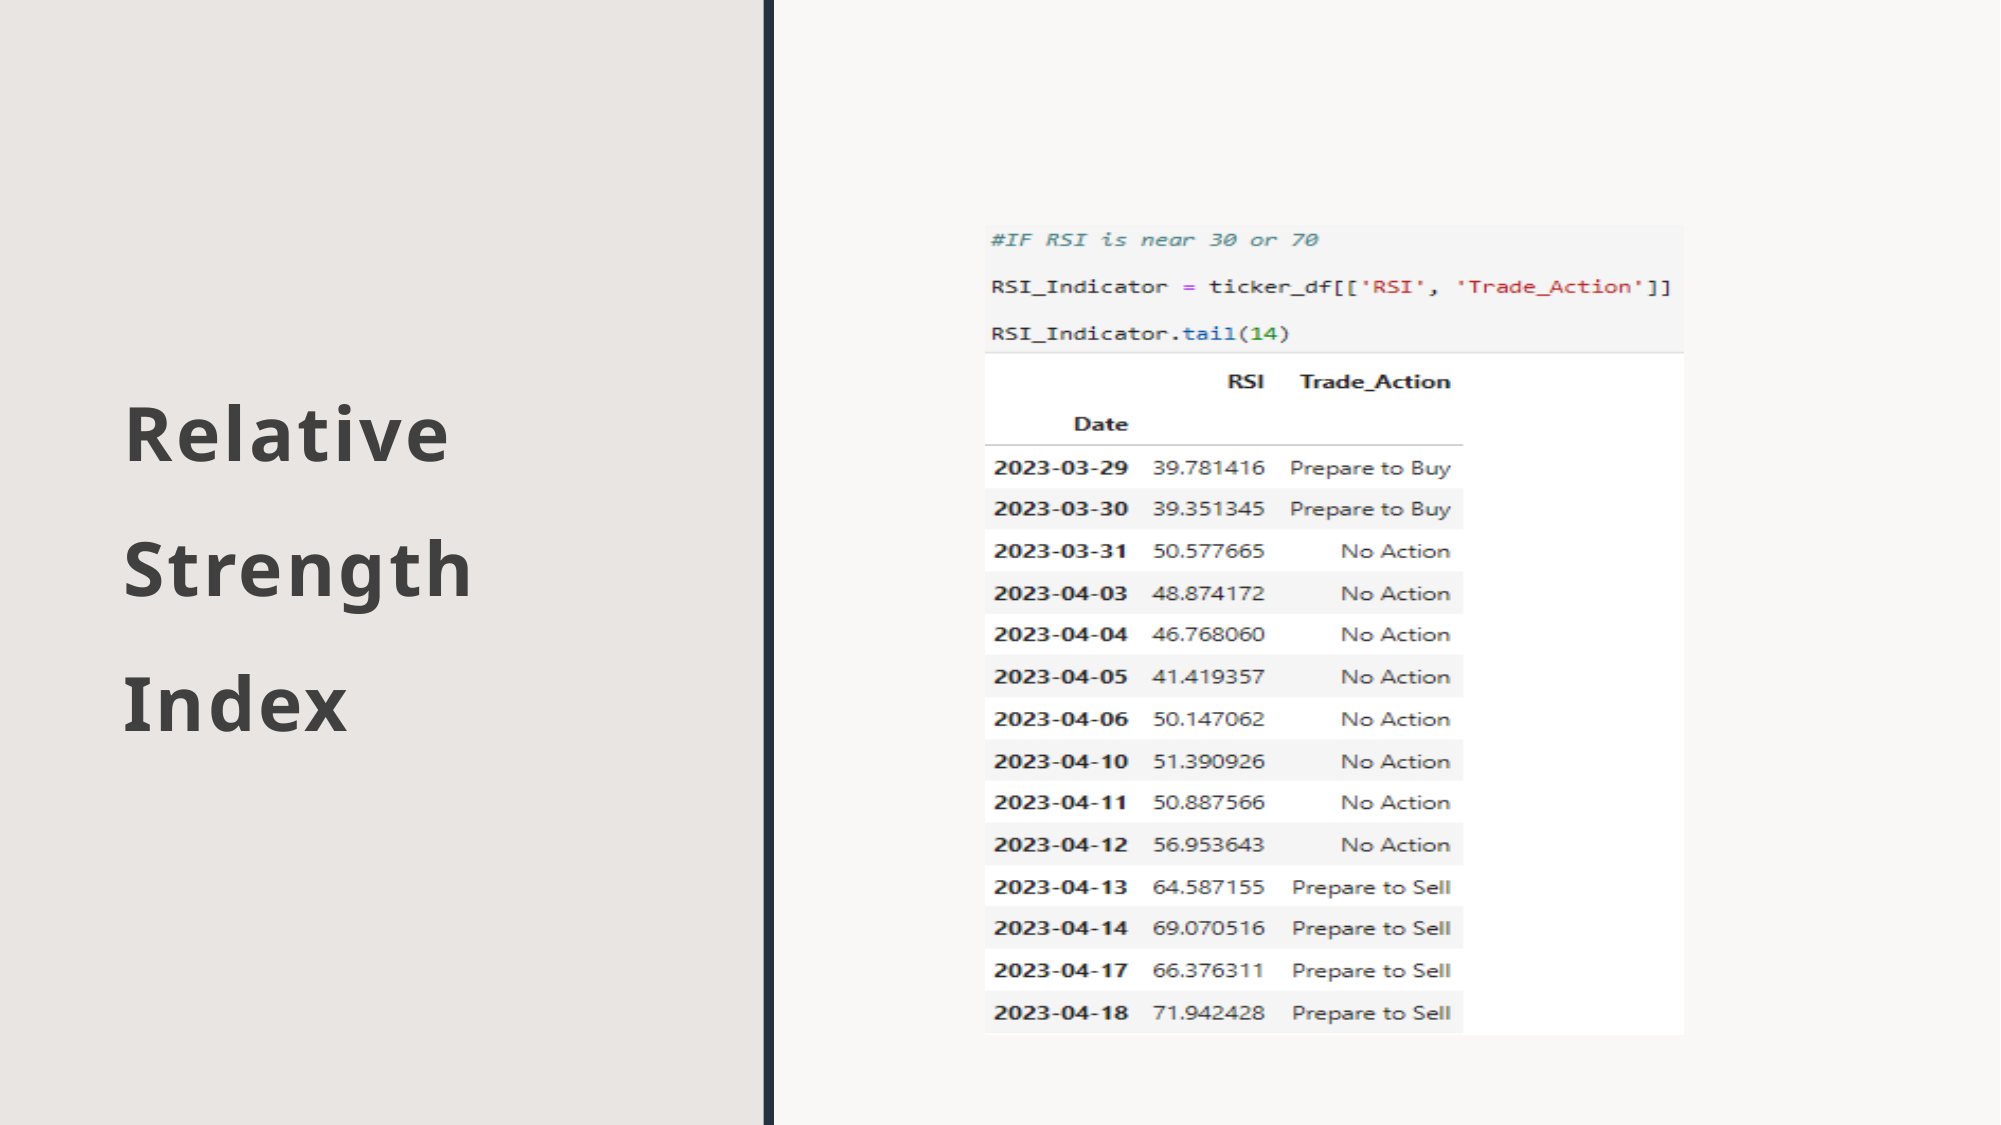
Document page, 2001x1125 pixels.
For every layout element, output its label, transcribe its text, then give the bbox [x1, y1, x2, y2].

title Relative Strength Index [105, 115, 666, 969]
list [985, 225, 1684, 1035]
